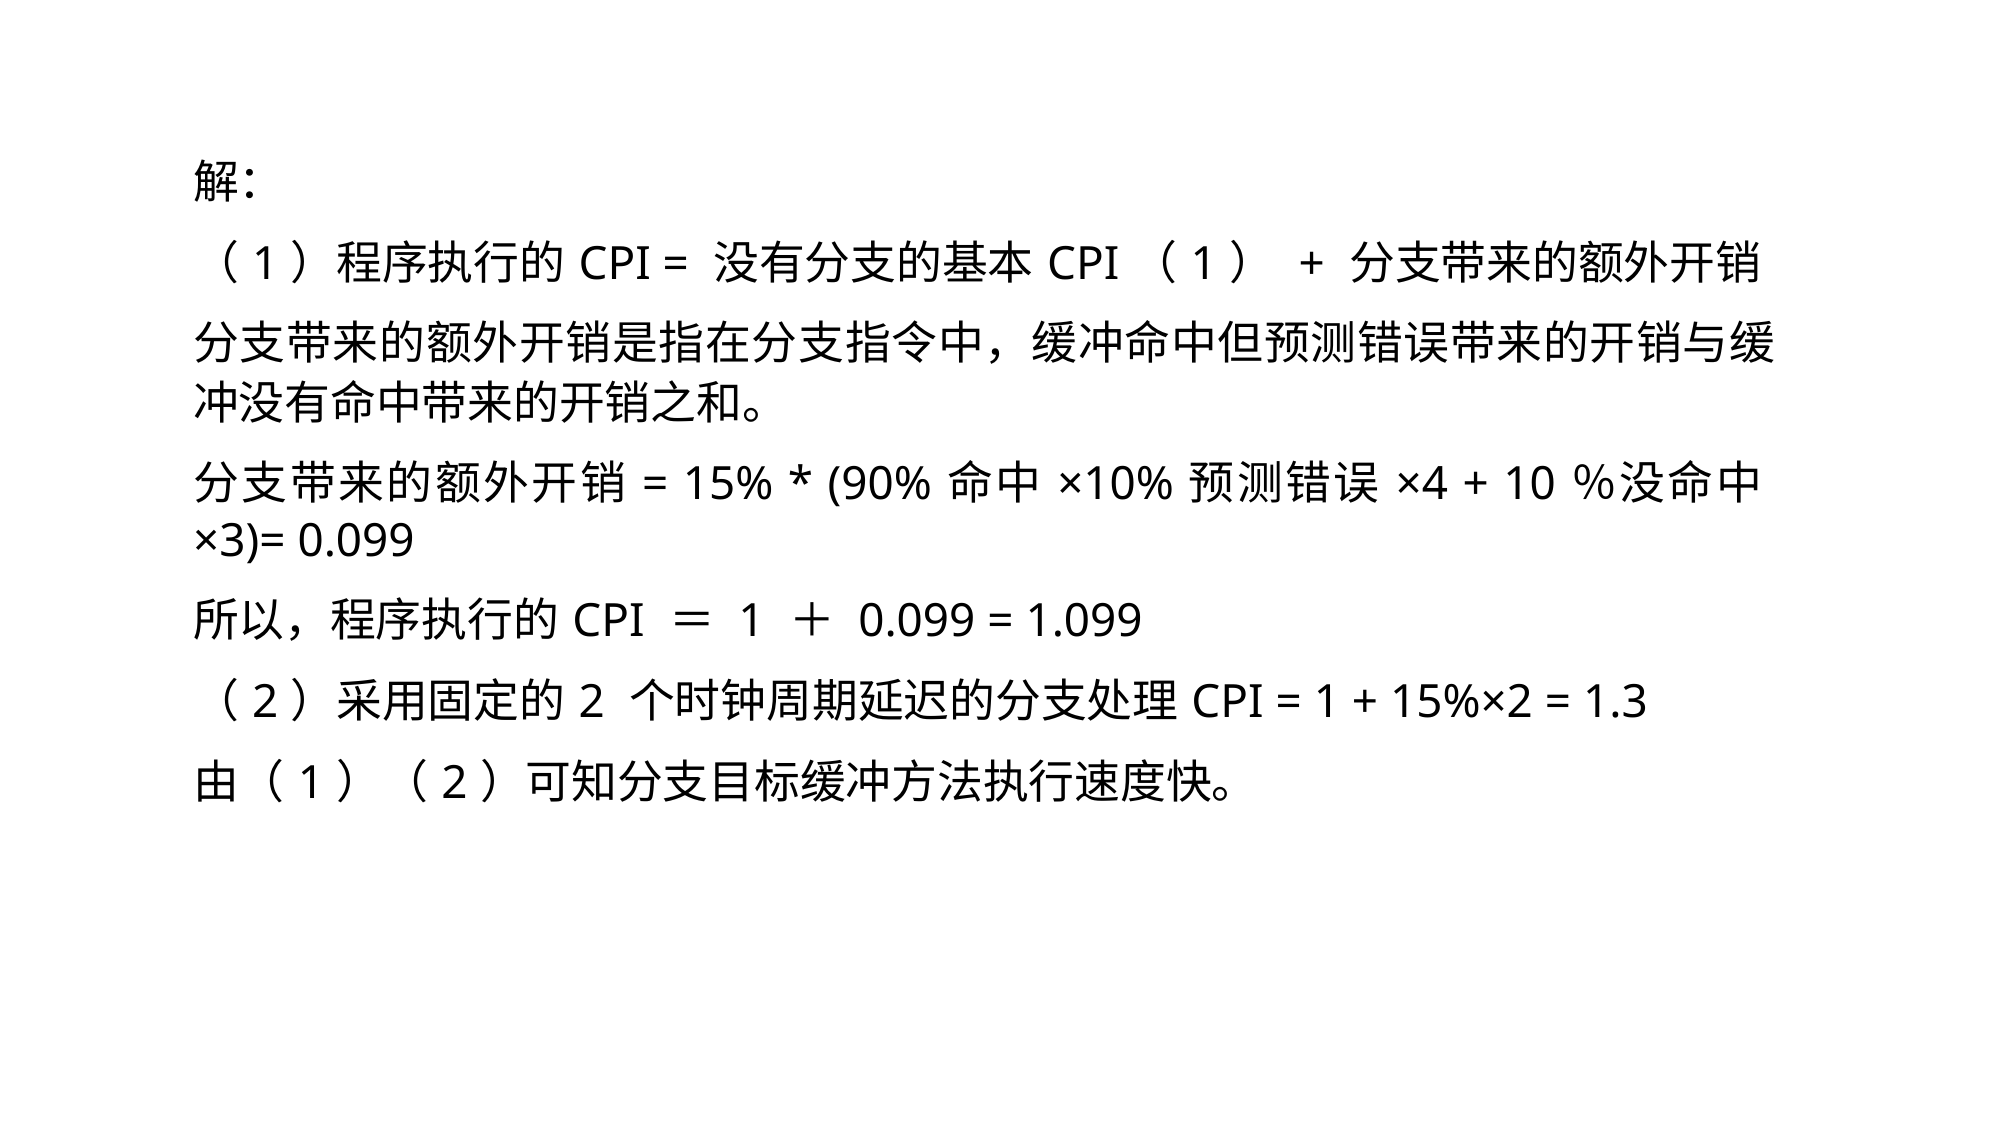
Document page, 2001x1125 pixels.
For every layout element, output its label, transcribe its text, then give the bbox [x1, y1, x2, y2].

list 解： （1）程序执行的CPI = 没有分支的基本CPI（1） + 分支带来的额外开销 分支带来的额外开销是指在分支指令中，缓冲命中但预测错误带来的开销与缓冲没有命中带来的开销之和。 分支带来的额外开销= 15% * (90%命中×10%预测错误×4 + 10％没命中×3)= 0.099 所以，程序执行的CPI ＝ 1 ＋ 0.099 = 1.099 （2）采用固定的2 个时钟周期延迟的分支处理CPI = 1 + 15%×2 = 1.3 由（1）（2）可知分支目标缓冲方法执行速度快。 [140, 143, 1791, 956]
